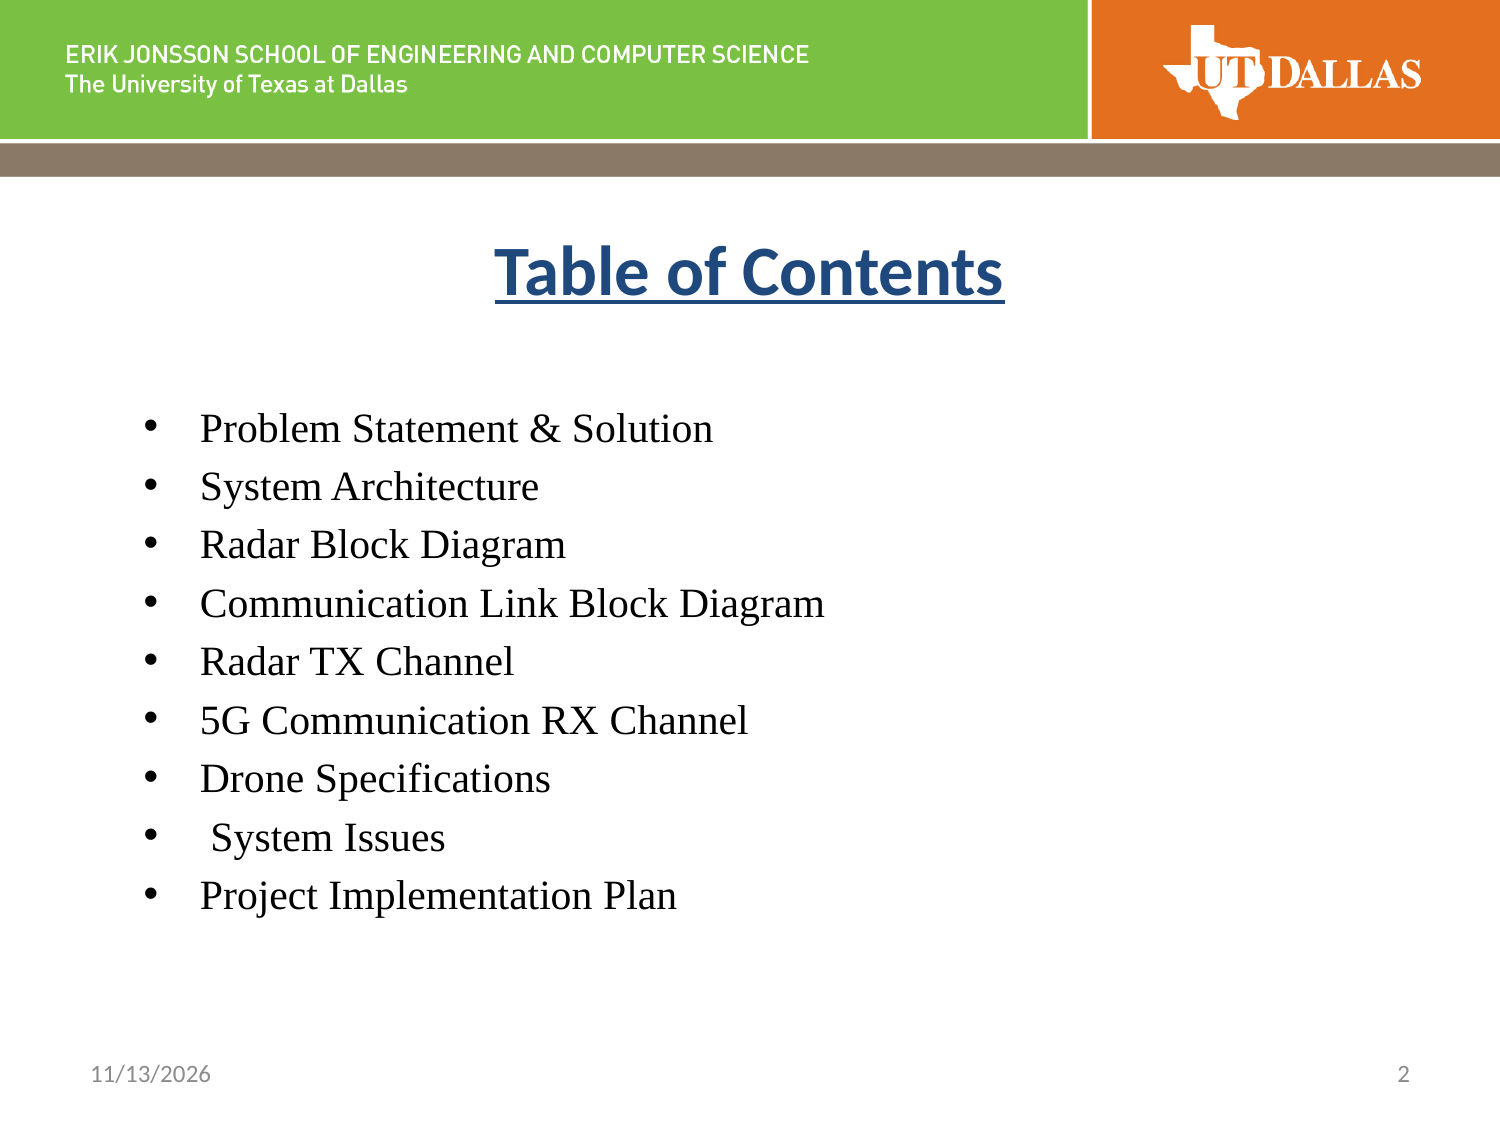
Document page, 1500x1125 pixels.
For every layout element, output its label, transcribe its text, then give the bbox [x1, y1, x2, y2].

title Table of Contents [75, 173, 1425, 361]
list Problem Statement & Solution System Architecture Radar Block Diagram Communication Link Block Diagram Radar TX Channel 5G Communication RX Channel Drone Specifications System Issues Project Implementation Plan [128, 392, 1479, 1125]
slide_number 2 [1074, 1042, 1425, 1103]
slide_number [75, 1042, 425, 1103]
picture [0, 0, 1500, 1125]
